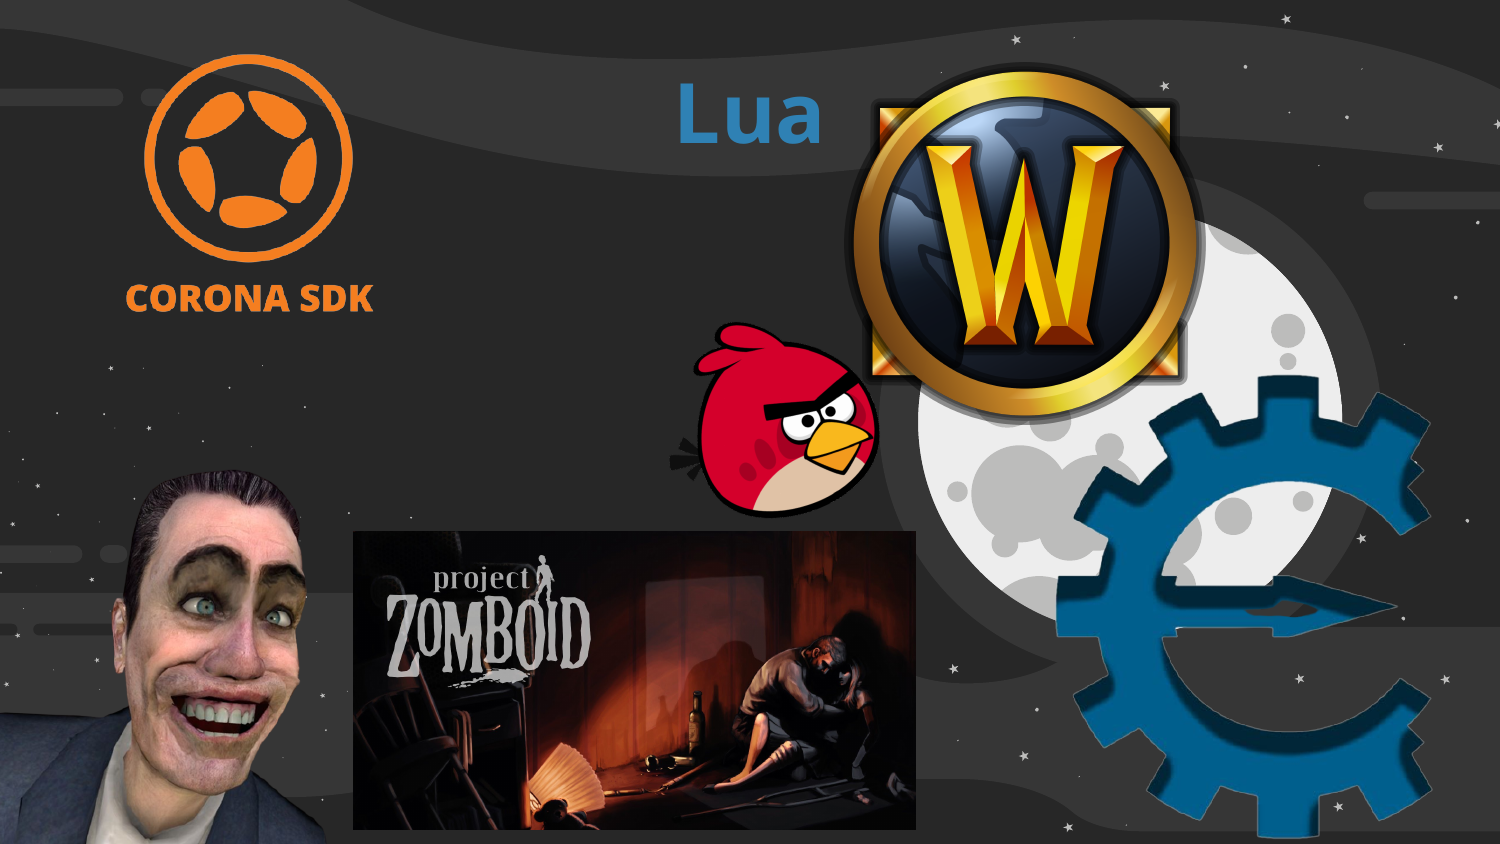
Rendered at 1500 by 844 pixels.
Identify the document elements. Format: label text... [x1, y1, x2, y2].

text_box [915, 433, 1041, 674]
picture [0, 62, 1441, 844]
title Lua [1208, 63, 1376, 157]
picture [0, 20, 497, 352]
title Lua [501, 63, 841, 157]
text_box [1211, 170, 1382, 363]
